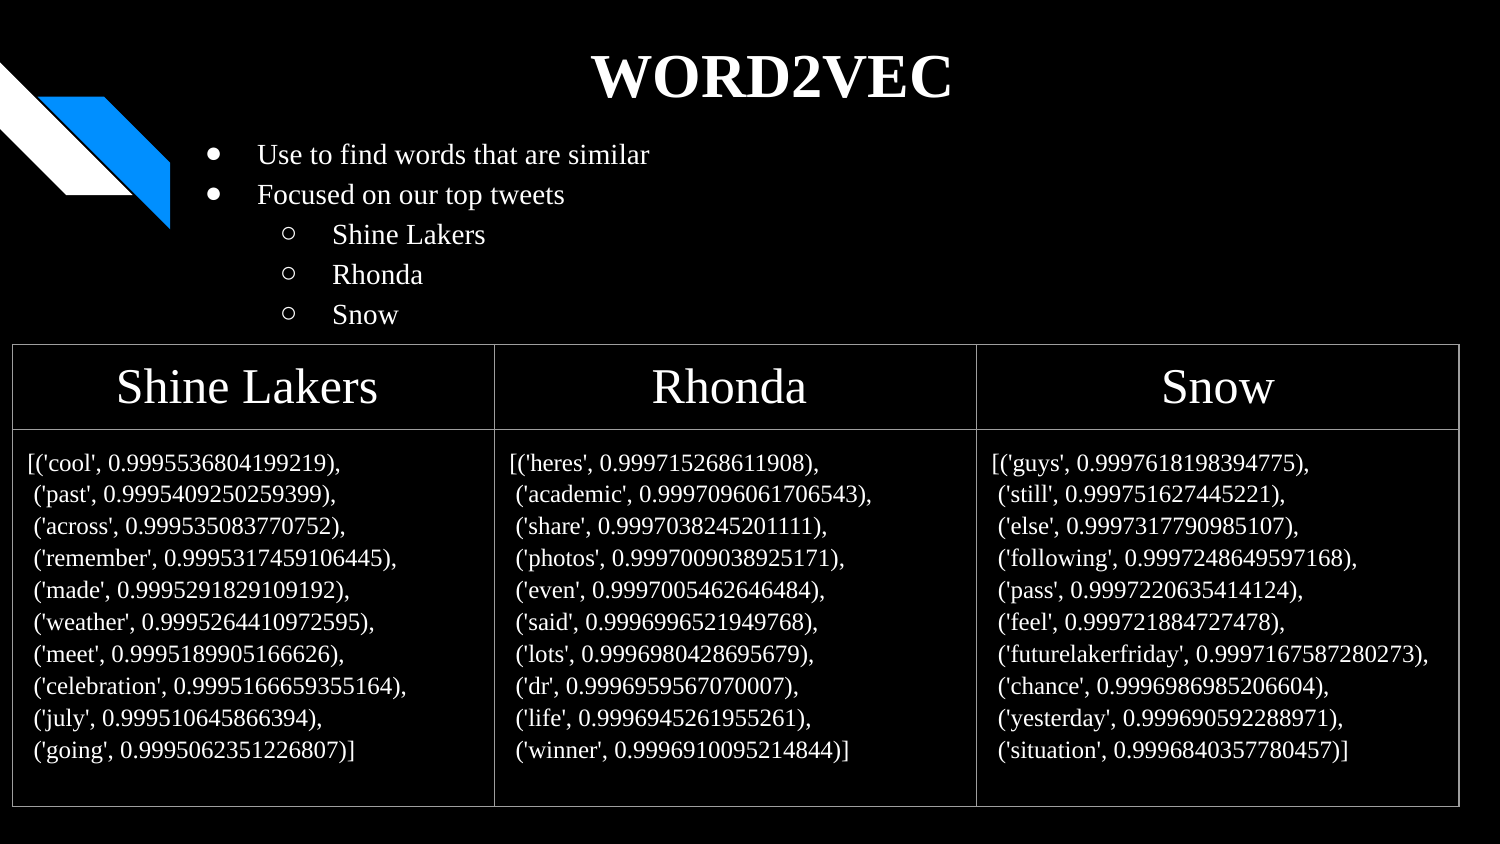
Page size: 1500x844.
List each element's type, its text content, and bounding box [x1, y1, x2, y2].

list Use to find words that are similar Focused on our top tweets Shine Lakers Rhonda Snow [167, 114, 1333, 344]
table_header Snow [977, 345, 1458, 429]
table_cell [('cool', 0.9995536804199219), ('past', 0.9995409250259399), ('across', 0.999535083770752), ('remember', 0.9995317459106445), ('made', 0.9995291829109192), ('weather', 0.9995264410972595), ('meet', 0.9995189905166626), ('celebration', 0.9995166659355164), ('july', 0.999510645866394), ('going', 0.9995062351226807)] [13, 430, 494, 806]
table_header Rhonda [495, 345, 976, 429]
table_cell [('heres', 0.999715268611908), ('academic', 0.9997096061706543), ('share', 0.9997038245201111), ('photos', 0.9997009038925171), ('even', 0.9997005462646484), ('said', 0.9996996521949768), ('lots', 0.9996980428695679), ('dr', 0.9996959567070007), ('life', 0.9996945261955261), ('winner', 0.9996910095214844)] [495, 430, 976, 806]
table_cell [('guys', 0.9997618198394775), ('still', 0.999751627445221), ('else', 0.9997317790985107), ('following', 0.9997248649597168), ('pass', 0.9997220635414124), ('feel', 0.999721884727478), ('futurelakerfriday', 0.9997167587280273), ('chance', 0.9996986985206604), ('yesterday', 0.999690592288971), ('situation', 0.9996840357780457)] [977, 430, 1458, 806]
title WORD2VEC [195, 0, 1351, 150]
table_header Shine Lakers [13, 345, 494, 429]
